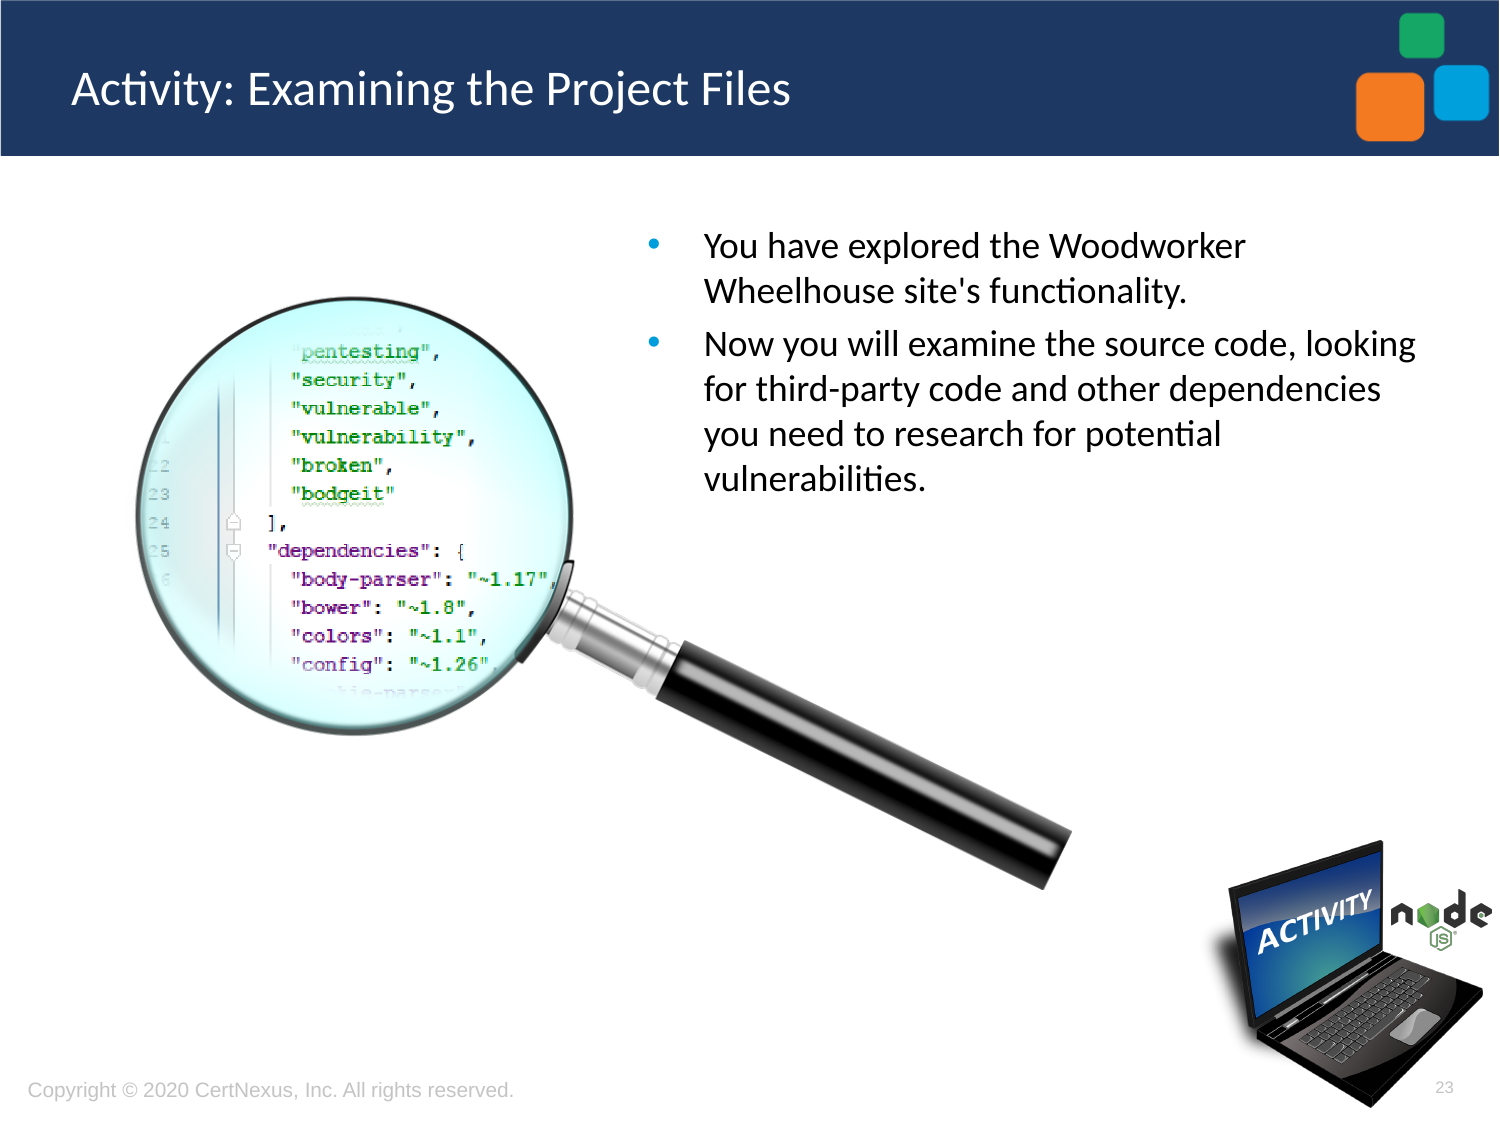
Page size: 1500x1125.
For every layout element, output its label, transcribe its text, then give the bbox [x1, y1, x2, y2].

title Activity: Examining the Project Files [56, 16, 1350, 155]
picture [1199, 839, 1492, 1108]
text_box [97, 262, 1072, 890]
slide_number 23 [1118, 1057, 1469, 1118]
picture [0, 0, 1500, 156]
list You have explored the Woodworker Wheelhouse site's functionality. Now you will examine the source code, looking for third-party code and other dependencies you need to research for potential vulnerabilities. [632, 213, 1436, 1021]
